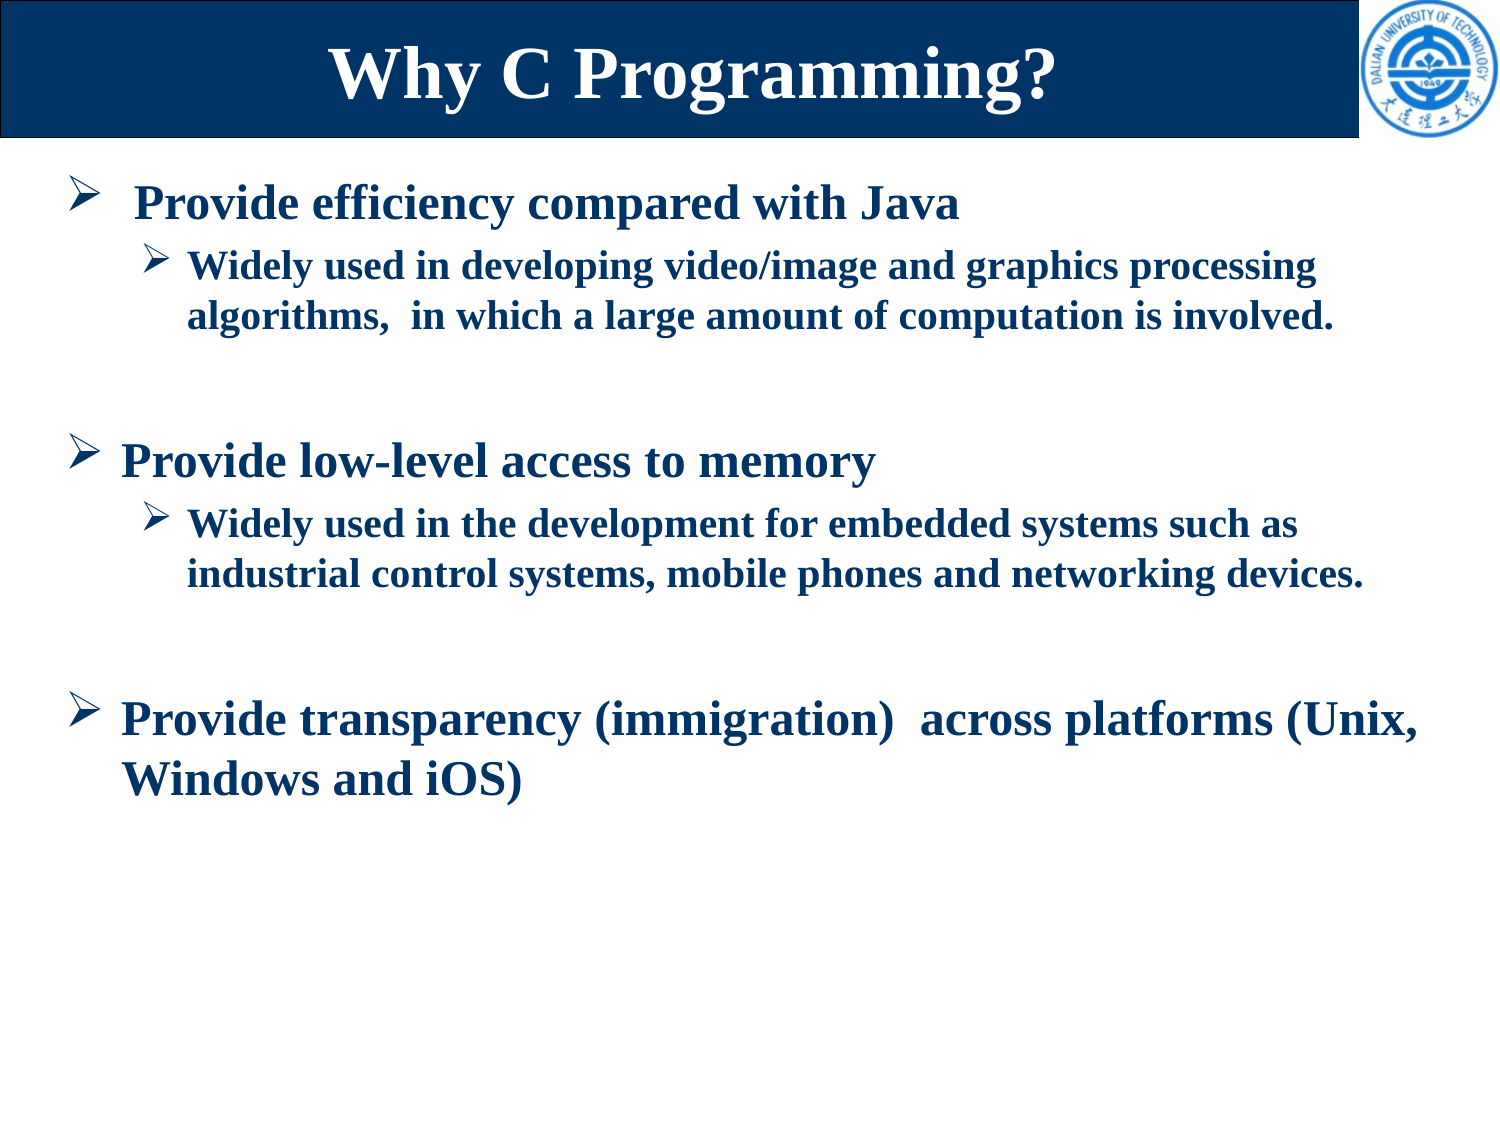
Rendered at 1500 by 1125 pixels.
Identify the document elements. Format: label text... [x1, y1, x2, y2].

list Provide efficiency compared with Java Widely used in developing video/image and graphics processing algorithms, in which a large amount of computation is involved. Provide low-level access to memory Widely used in the development for embedded systems such as industrial control systems, mobile phones and networking devices. Provide transparency (immigration) across platforms (Unix, Windows and iOS) [50, 162, 1463, 1088]
title Why C Programming? [37, 12, 1350, 125]
picture [1359, 0, 1500, 138]
